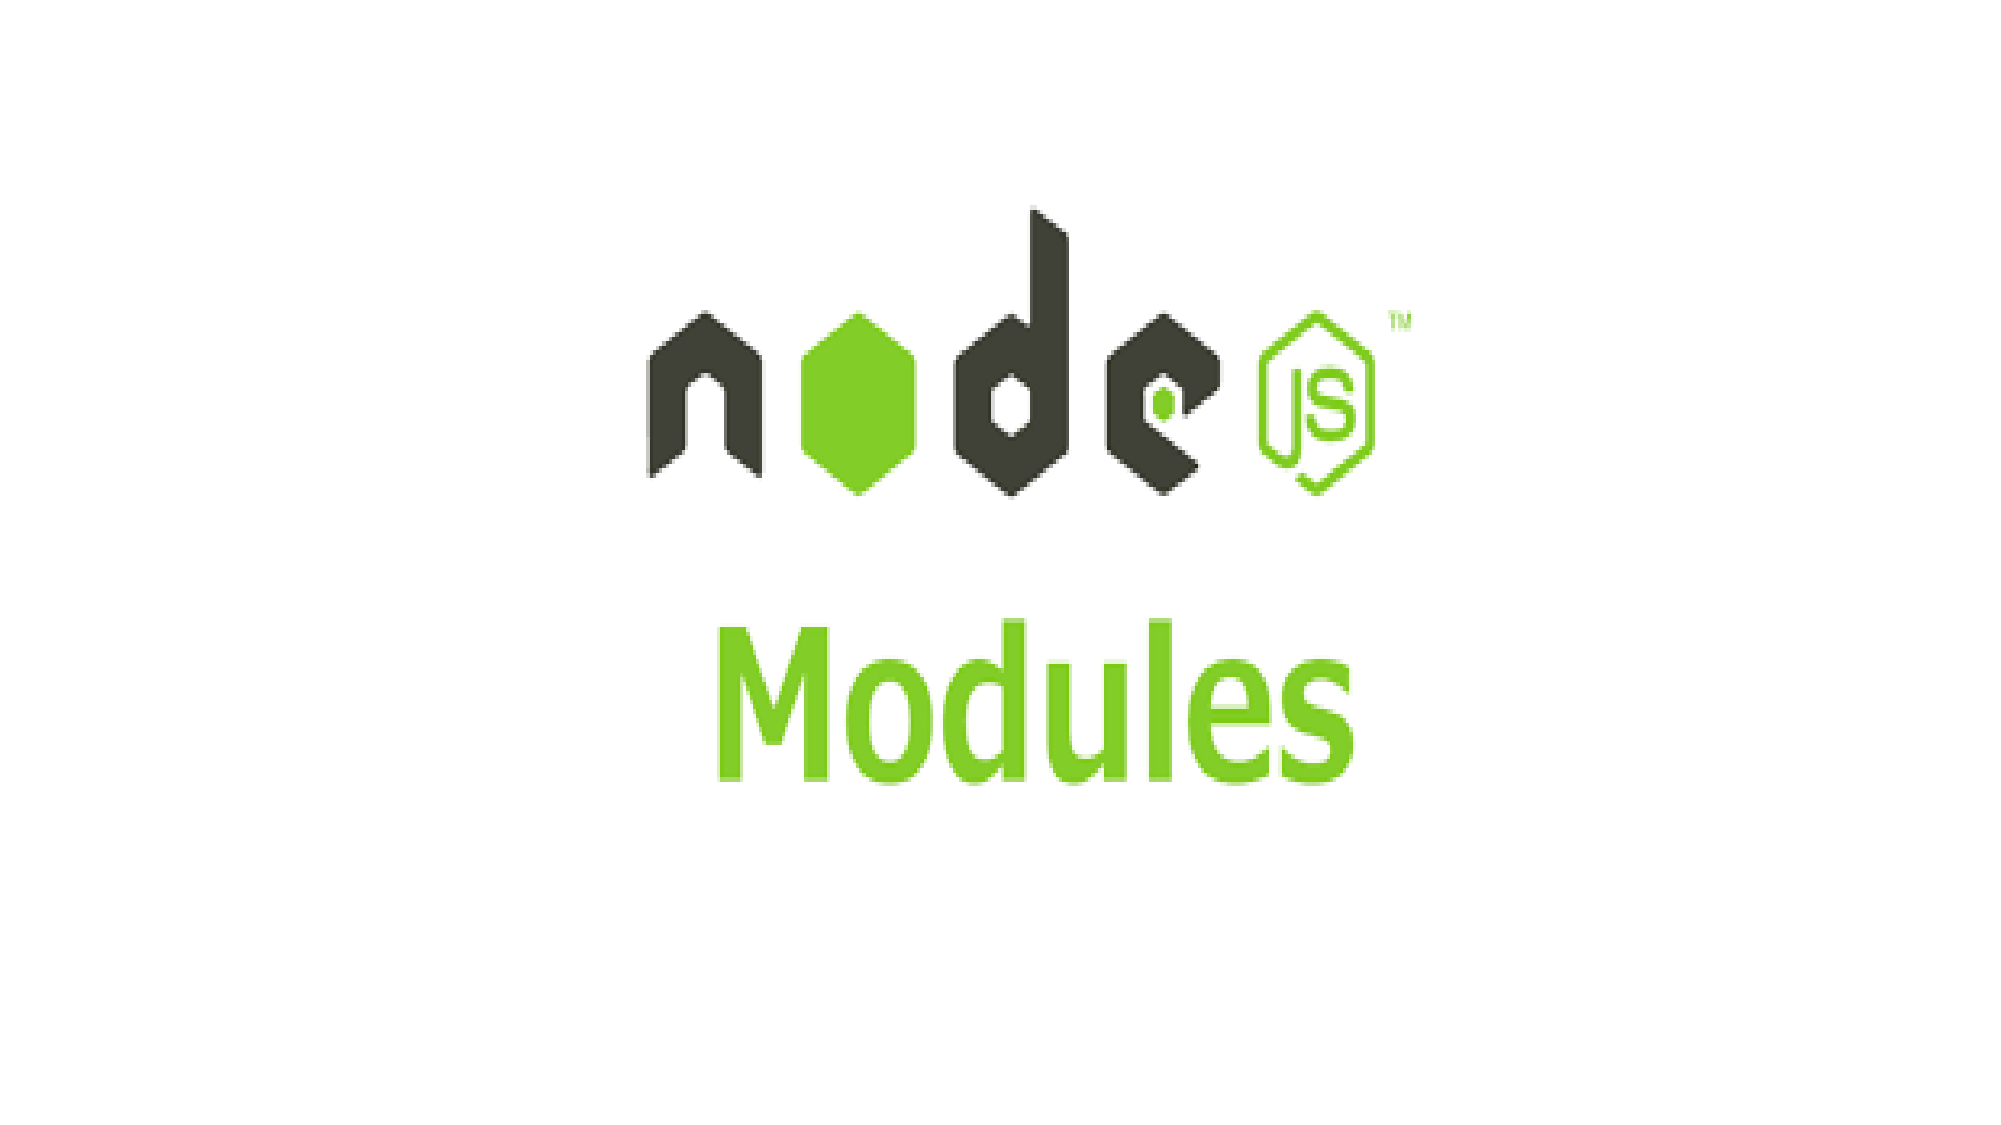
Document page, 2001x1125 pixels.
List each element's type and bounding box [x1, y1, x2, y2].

picture [492, 174, 1524, 891]
